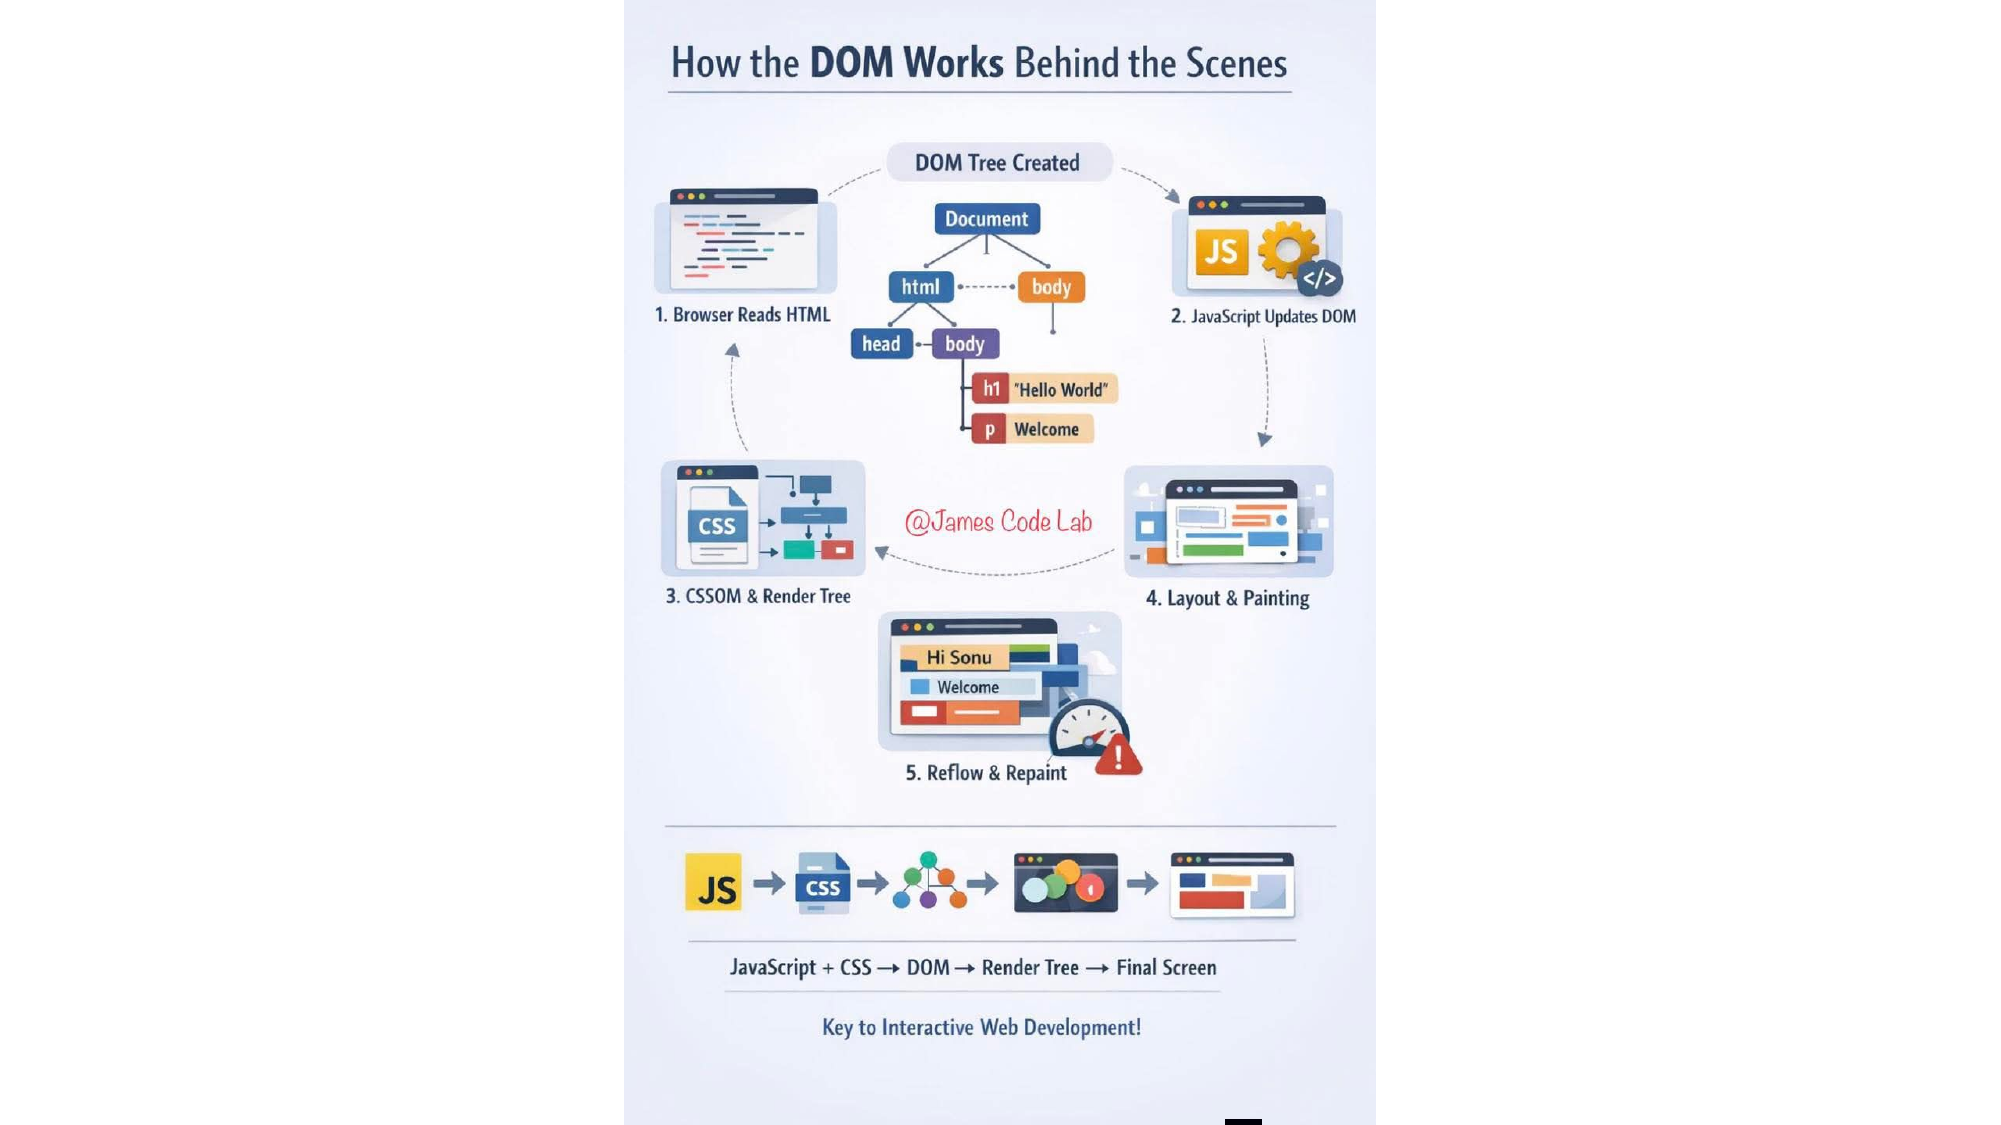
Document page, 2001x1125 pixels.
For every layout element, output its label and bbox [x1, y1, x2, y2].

picture [623, 0, 1377, 1125]
